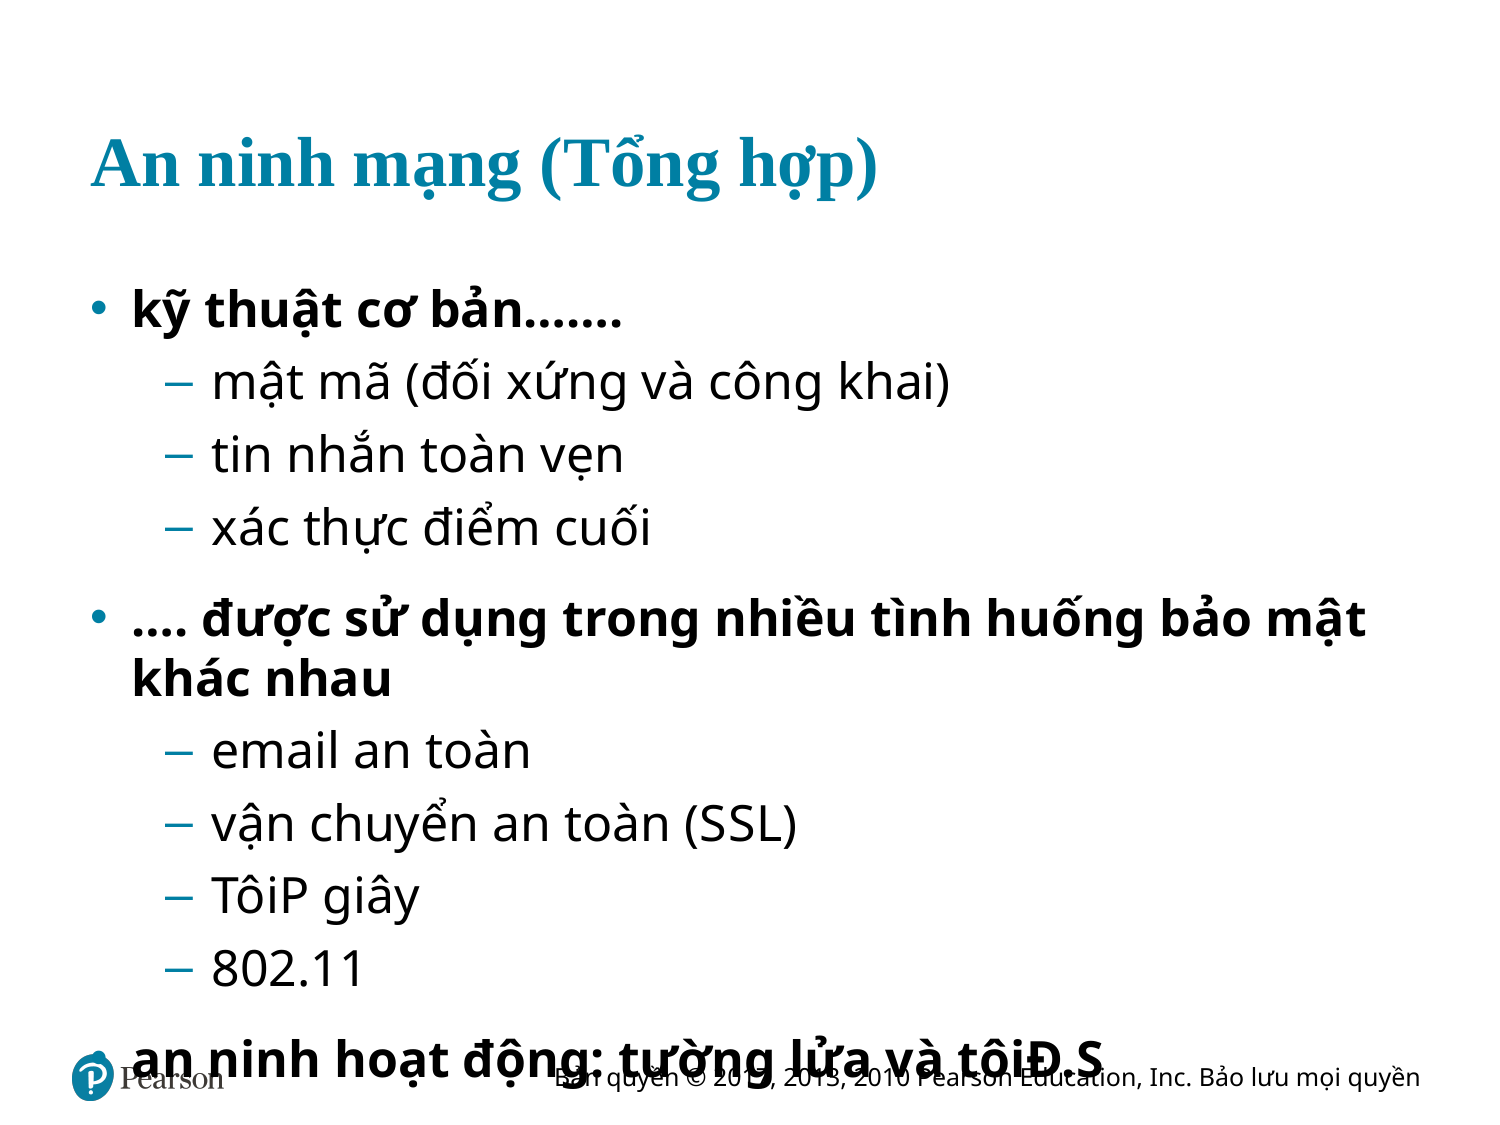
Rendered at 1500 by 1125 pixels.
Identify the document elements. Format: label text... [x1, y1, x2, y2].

title An ninh mạng (Tổng hợp) [75, 0, 1425, 216]
list kỹ thuật cơ bản……. mật mã (đối xứng và công khai) tin nhắn toàn vẹn xác thực điểm cuối …. được sử dụng trong nhiều tình huống bảo mật khác nhau email an toàn vận chuyển an toàn (S S L) Tôi P giây 802.11 an ninh hoạt động: tường lửa và tôi Đ. S [75, 262, 1425, 1103]
